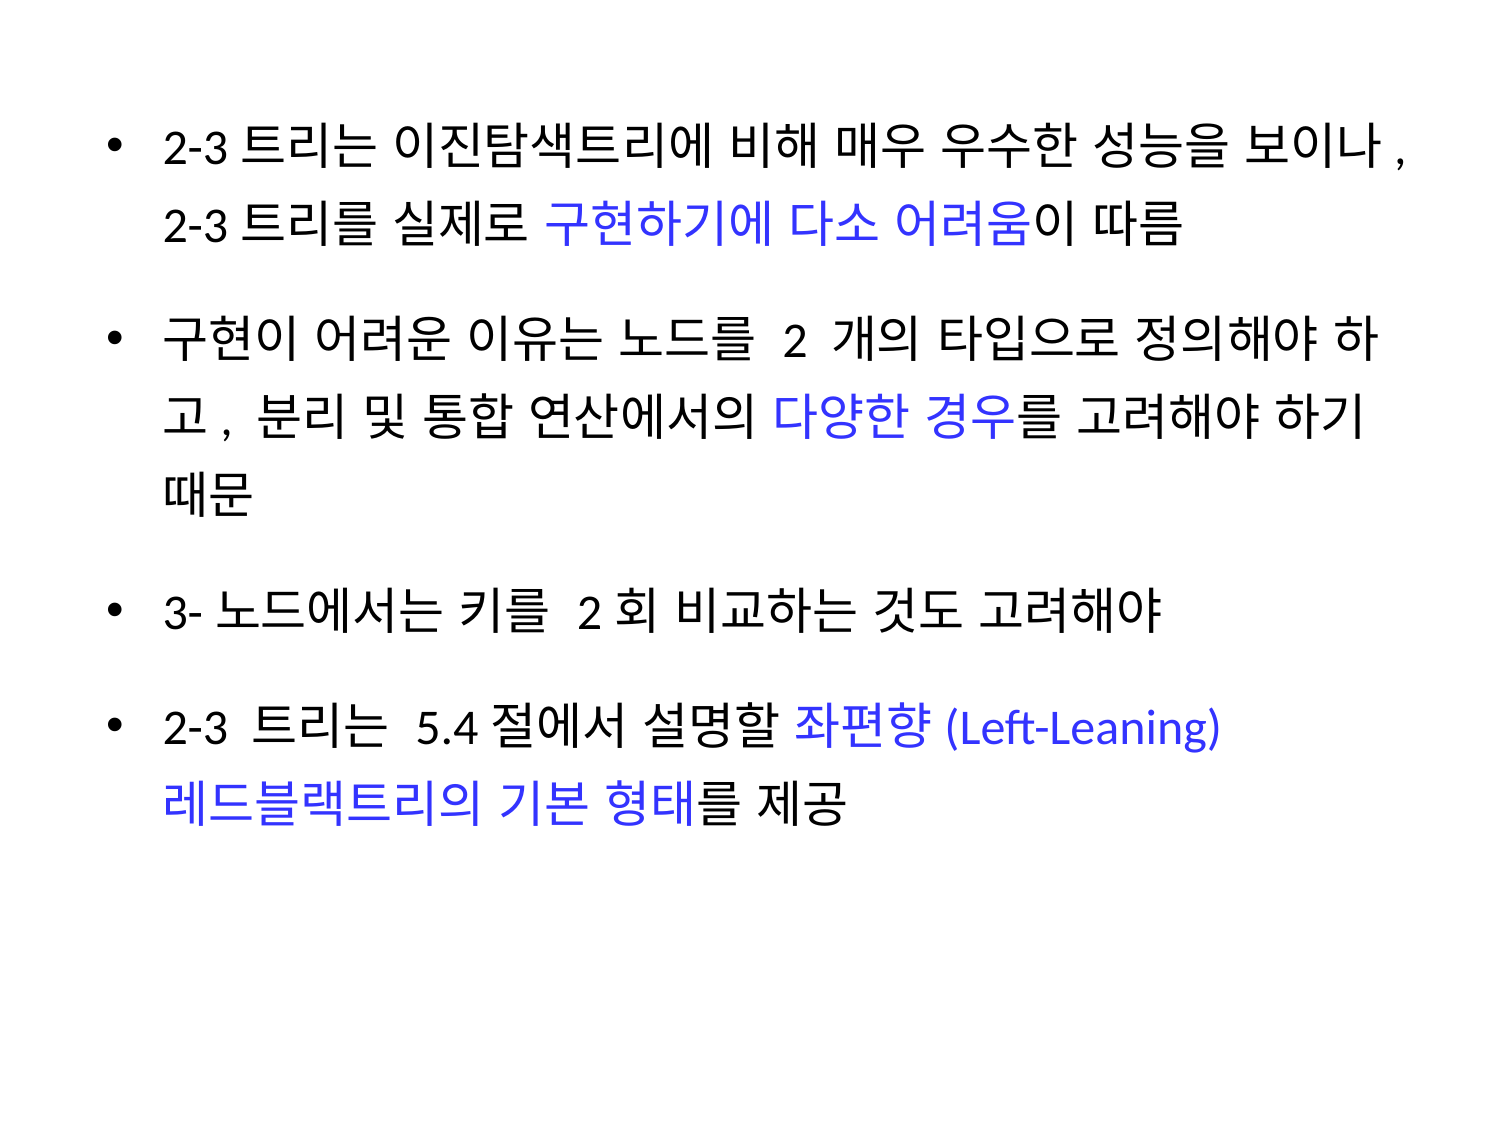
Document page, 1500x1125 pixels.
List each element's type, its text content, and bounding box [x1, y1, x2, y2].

text_box 2-3트리는 이진탐색트리에 비해 매우 우수한 성능을 보이나, 2-3트리를 실제로 구현하기에 다소 어려움이 따름 구현이 어려운 이유는 노드를 2 개의 타입으로 정의해야 하고, 분리 및 통합 연산에서의 다양한 경우를 고려해야 하기 때문 3-노드에서는 키를 2회 비교하는 것도 고려해야 2-3 트리는 5.4절에서 설명할 좌편향(Left-Leaning) 레드블랙트리의 기본 형태를 제공 [91, 89, 1453, 840]
